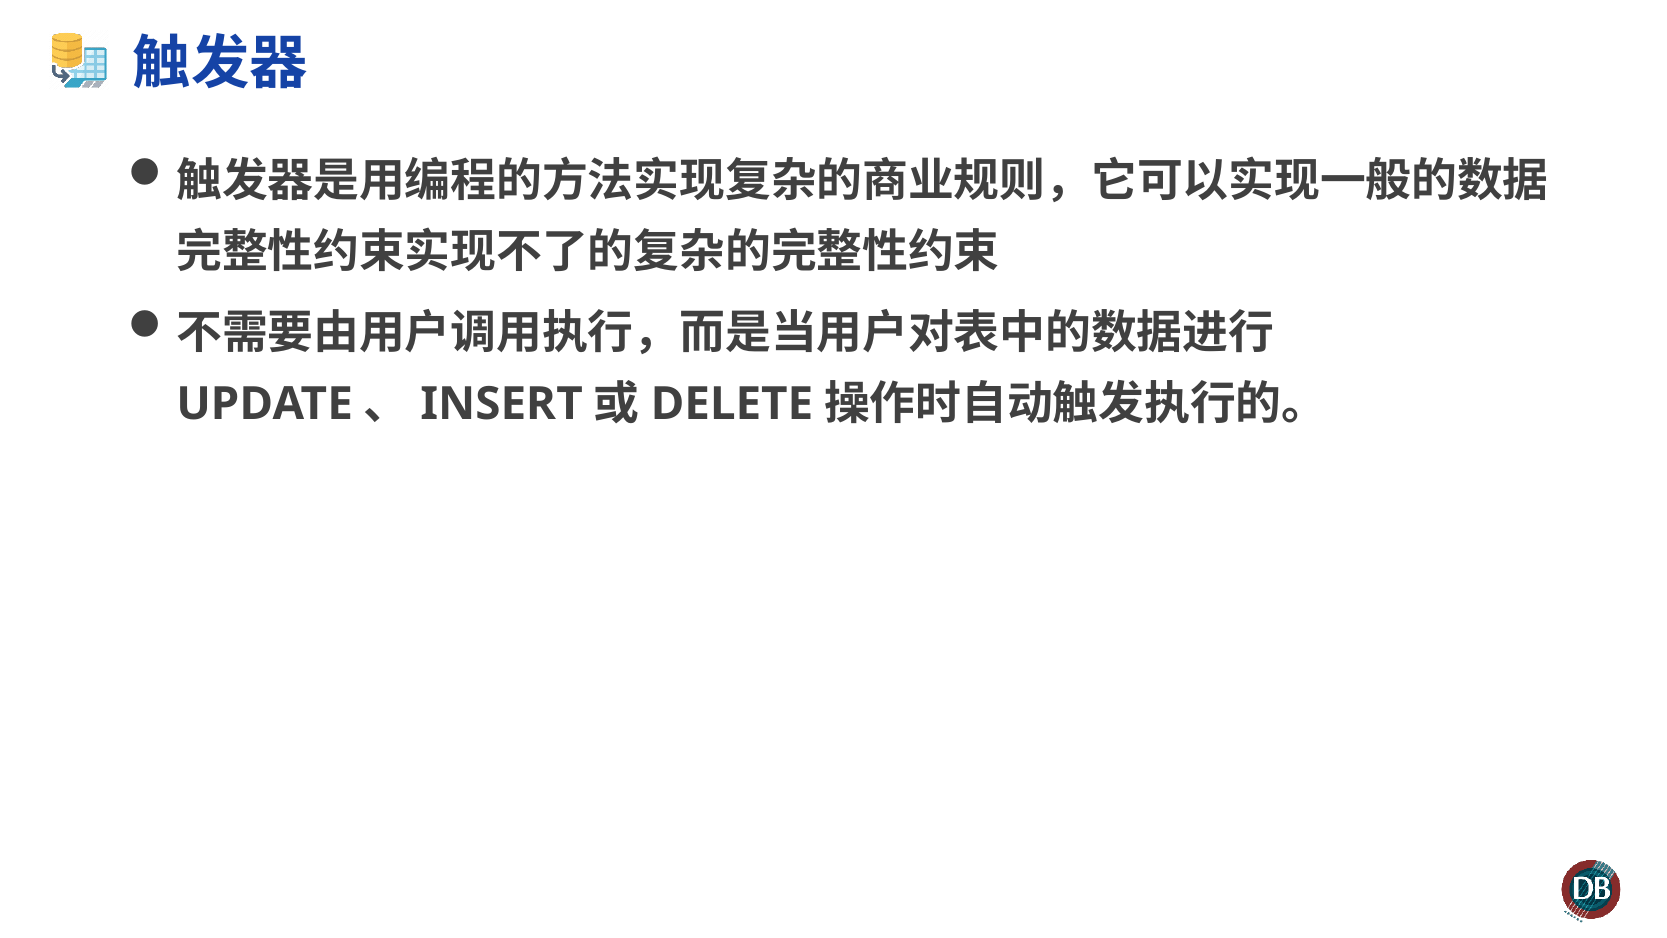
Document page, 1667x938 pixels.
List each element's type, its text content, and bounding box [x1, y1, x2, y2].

picture [49, 30, 109, 90]
list 触发器是用编程的方法实现复杂的商业规则，它可以实现一般的数据完整性约束实现不了的复杂的完整性约束 不需要由用户调用执行，而是当用户对表中的数据进行UPDATE、INSERT或DELETE操作时自动触发执行的。 [112, 126, 1590, 835]
title 触发器 [118, 17, 1590, 103]
picture [1557, 858, 1623, 924]
